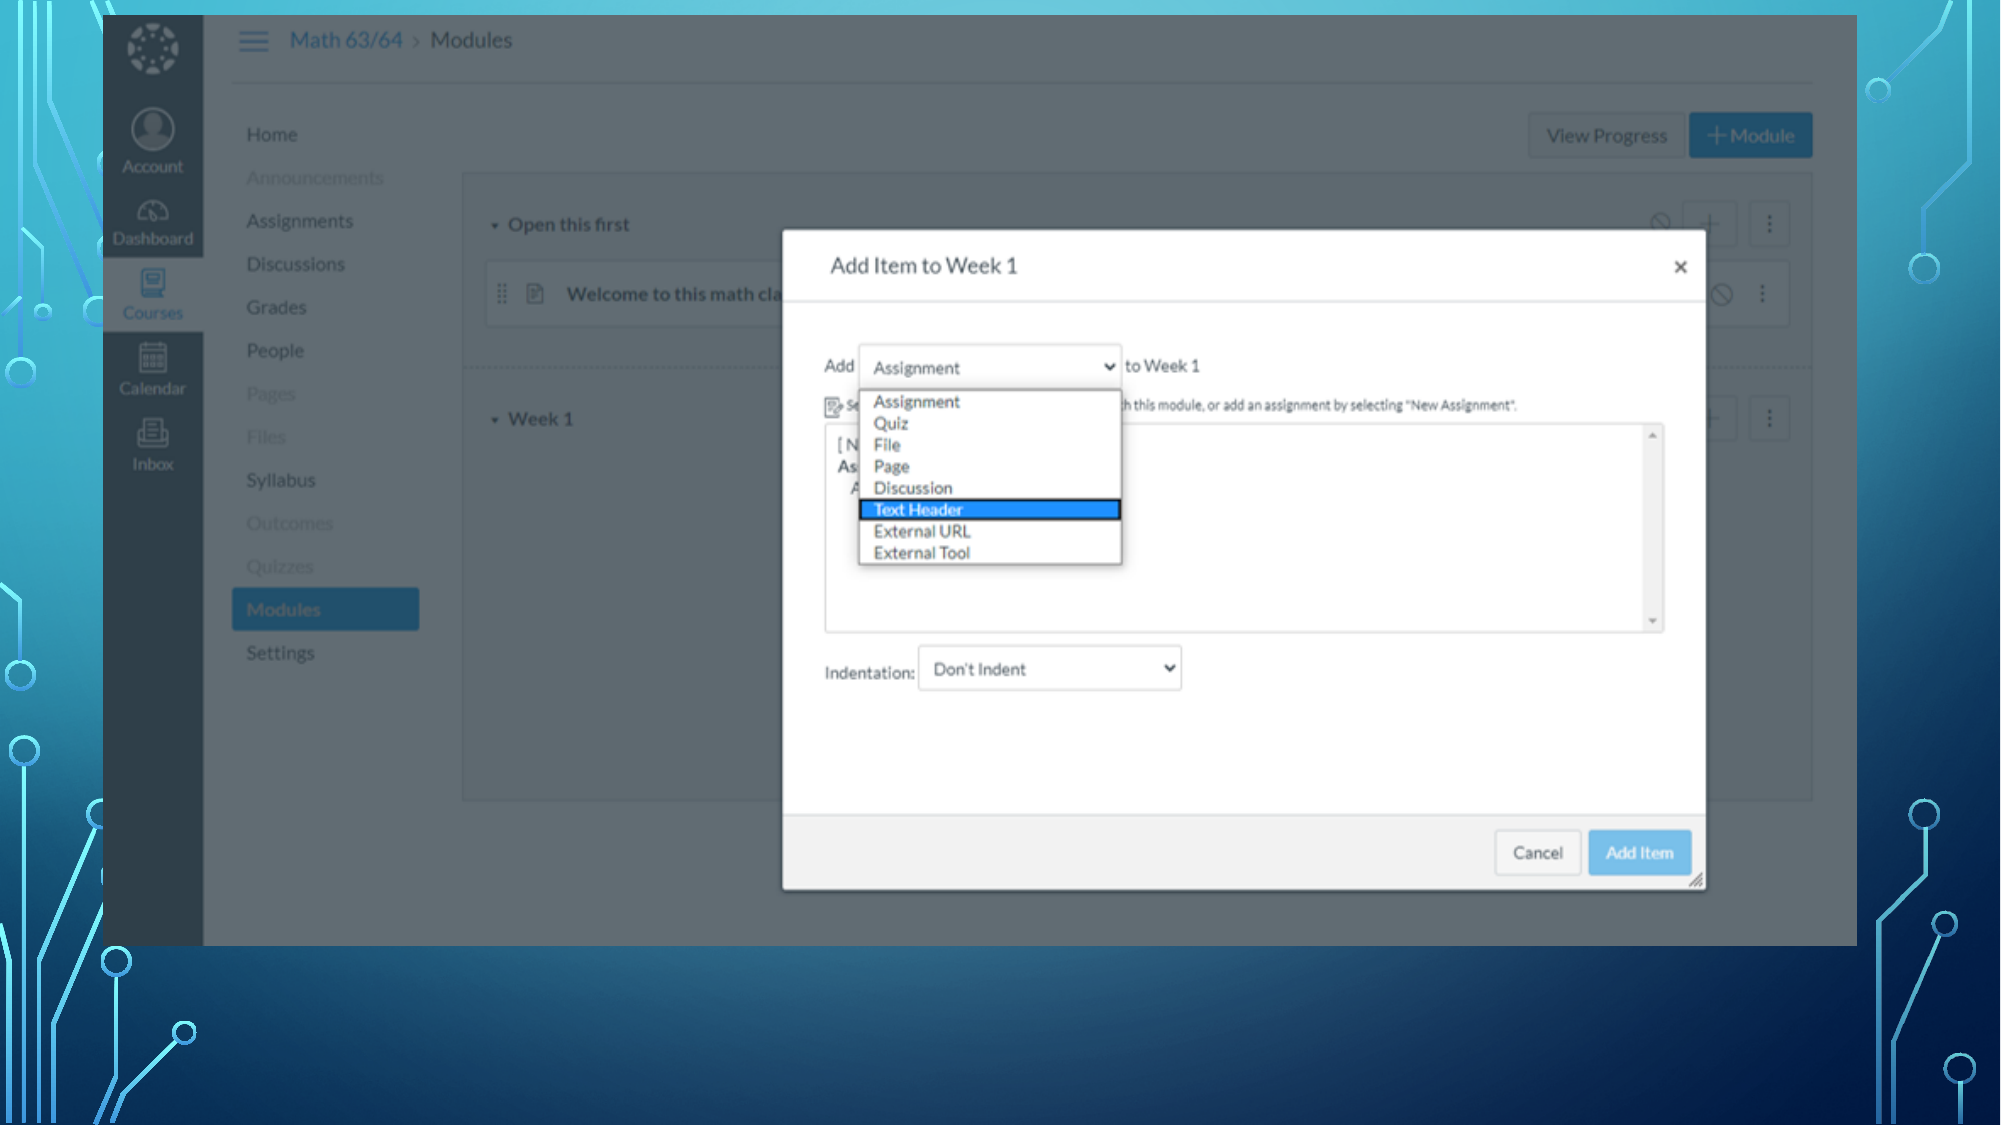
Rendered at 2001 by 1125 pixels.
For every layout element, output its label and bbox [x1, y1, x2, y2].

picture [102, 15, 1857, 946]
